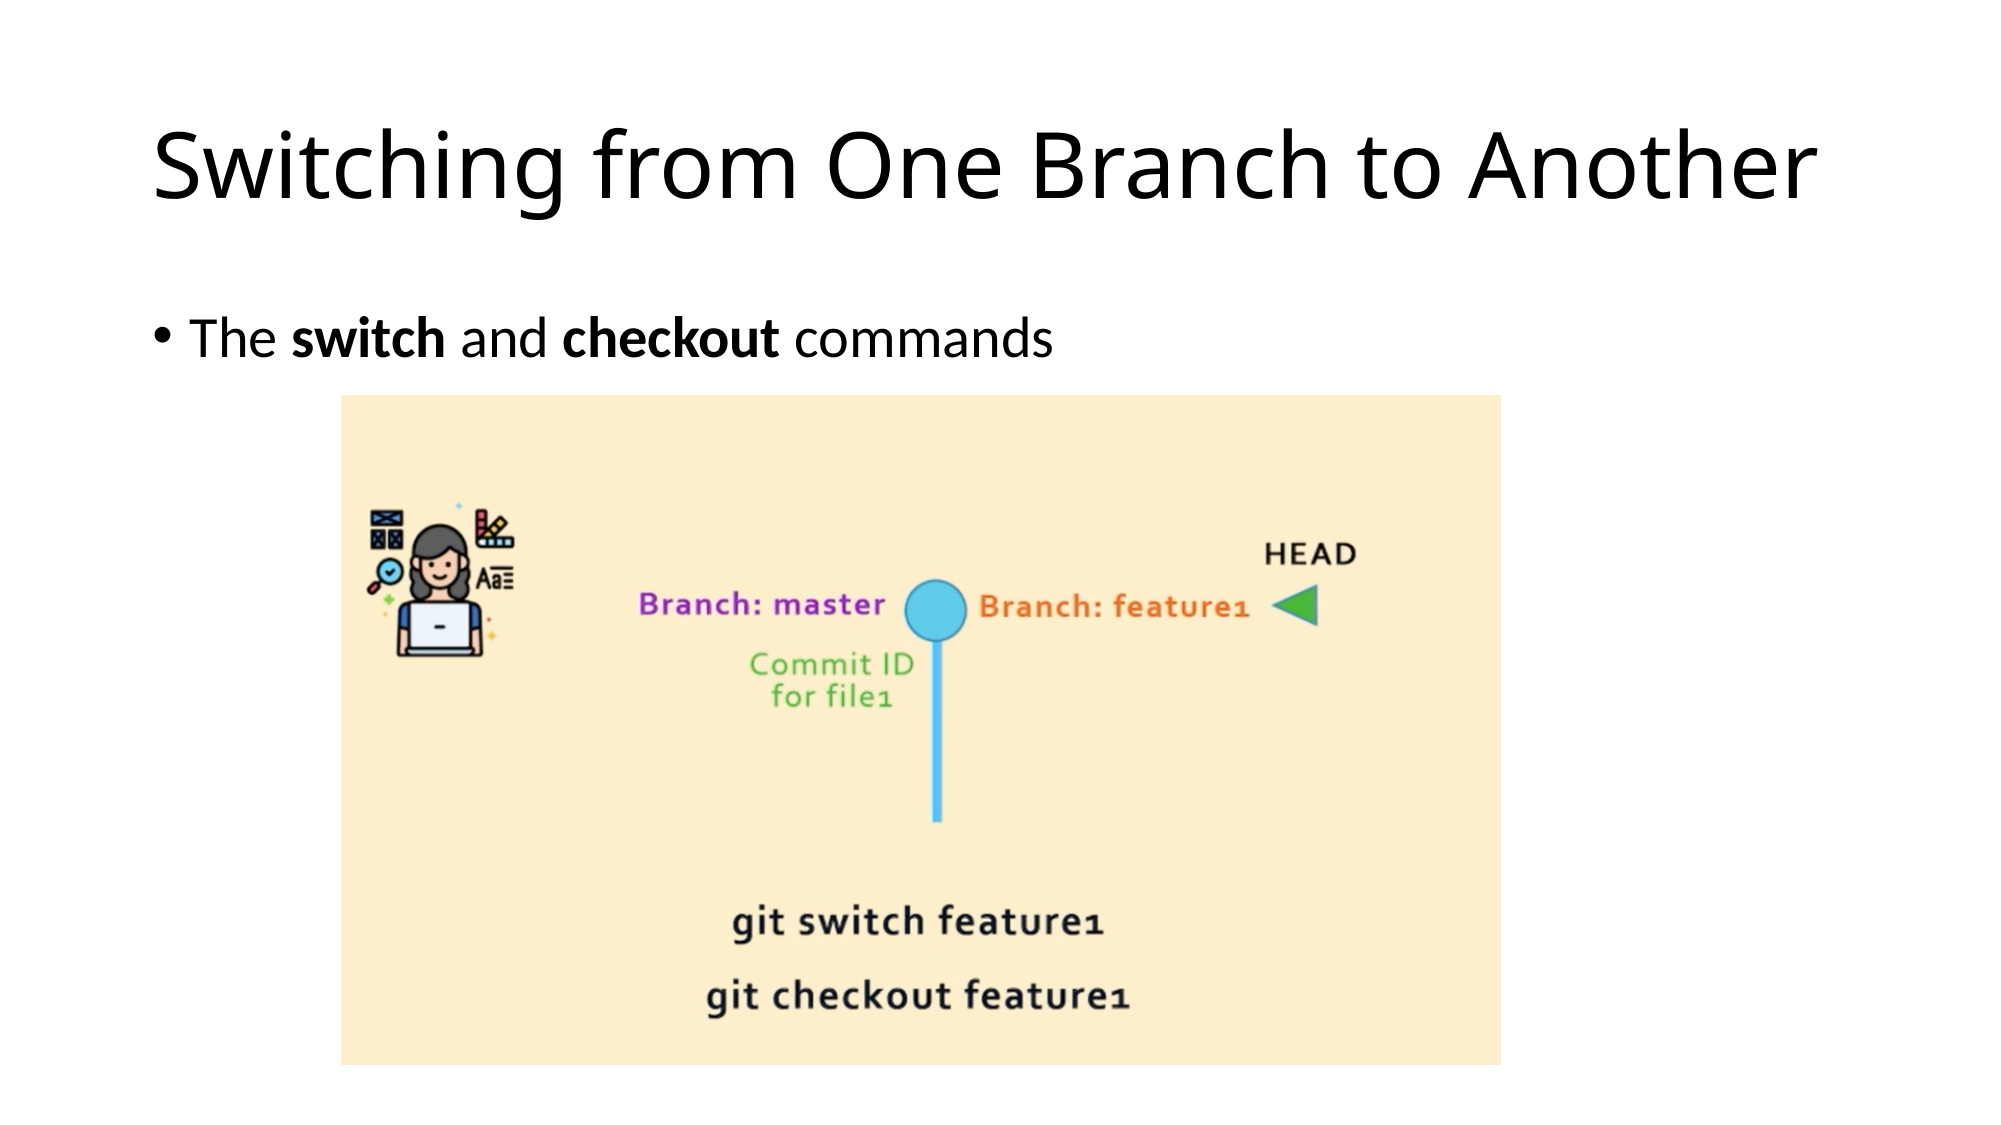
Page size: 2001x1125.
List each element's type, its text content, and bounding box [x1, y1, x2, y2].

picture [341, 395, 1501, 1065]
list The switch and checkout commands [137, 299, 1863, 1014]
title Switching from One Branch to Another [137, 59, 1863, 278]
